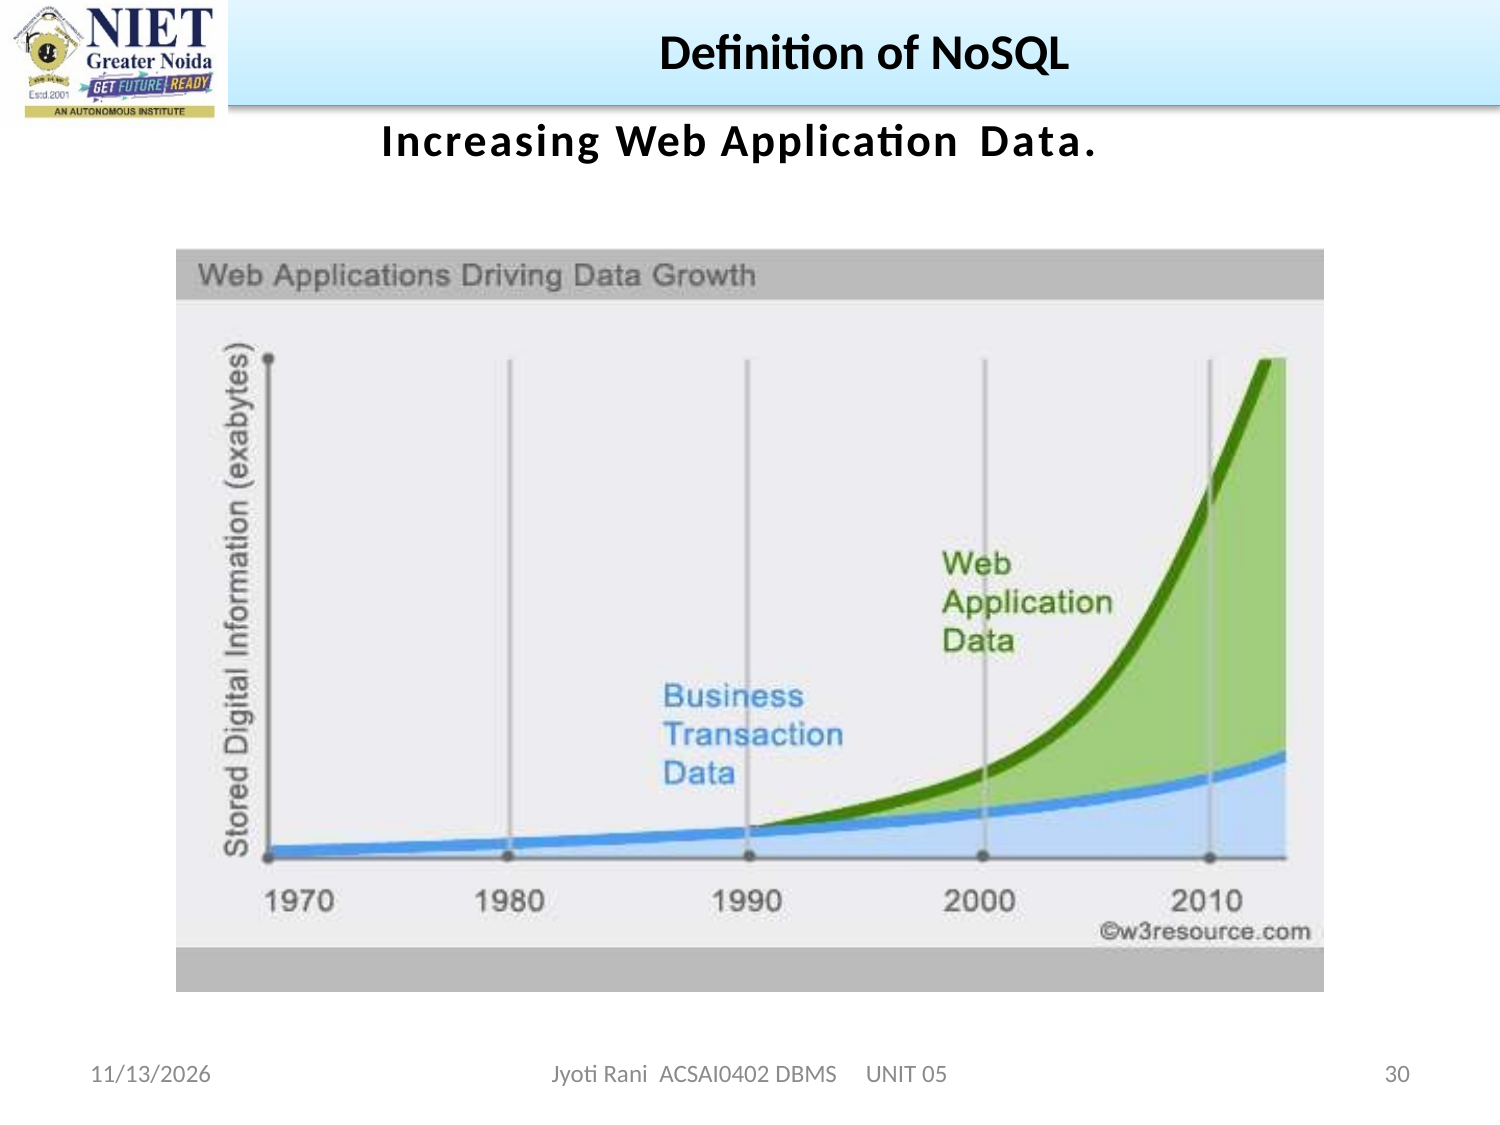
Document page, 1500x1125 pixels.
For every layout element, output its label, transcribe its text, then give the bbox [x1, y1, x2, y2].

title Increasing Web Application Data. [87, 115, 1388, 232]
text_box [176, 248, 1324, 992]
footer Jyoti Rani ACSAI0402 DBMS UNIT 05 [512, 1042, 988, 1103]
slide_number 30 [1074, 1042, 1425, 1103]
text_box Definition of NoSQL [231, 0, 1500, 106]
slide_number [75, 1042, 425, 1103]
picture [0, 0, 228, 130]
